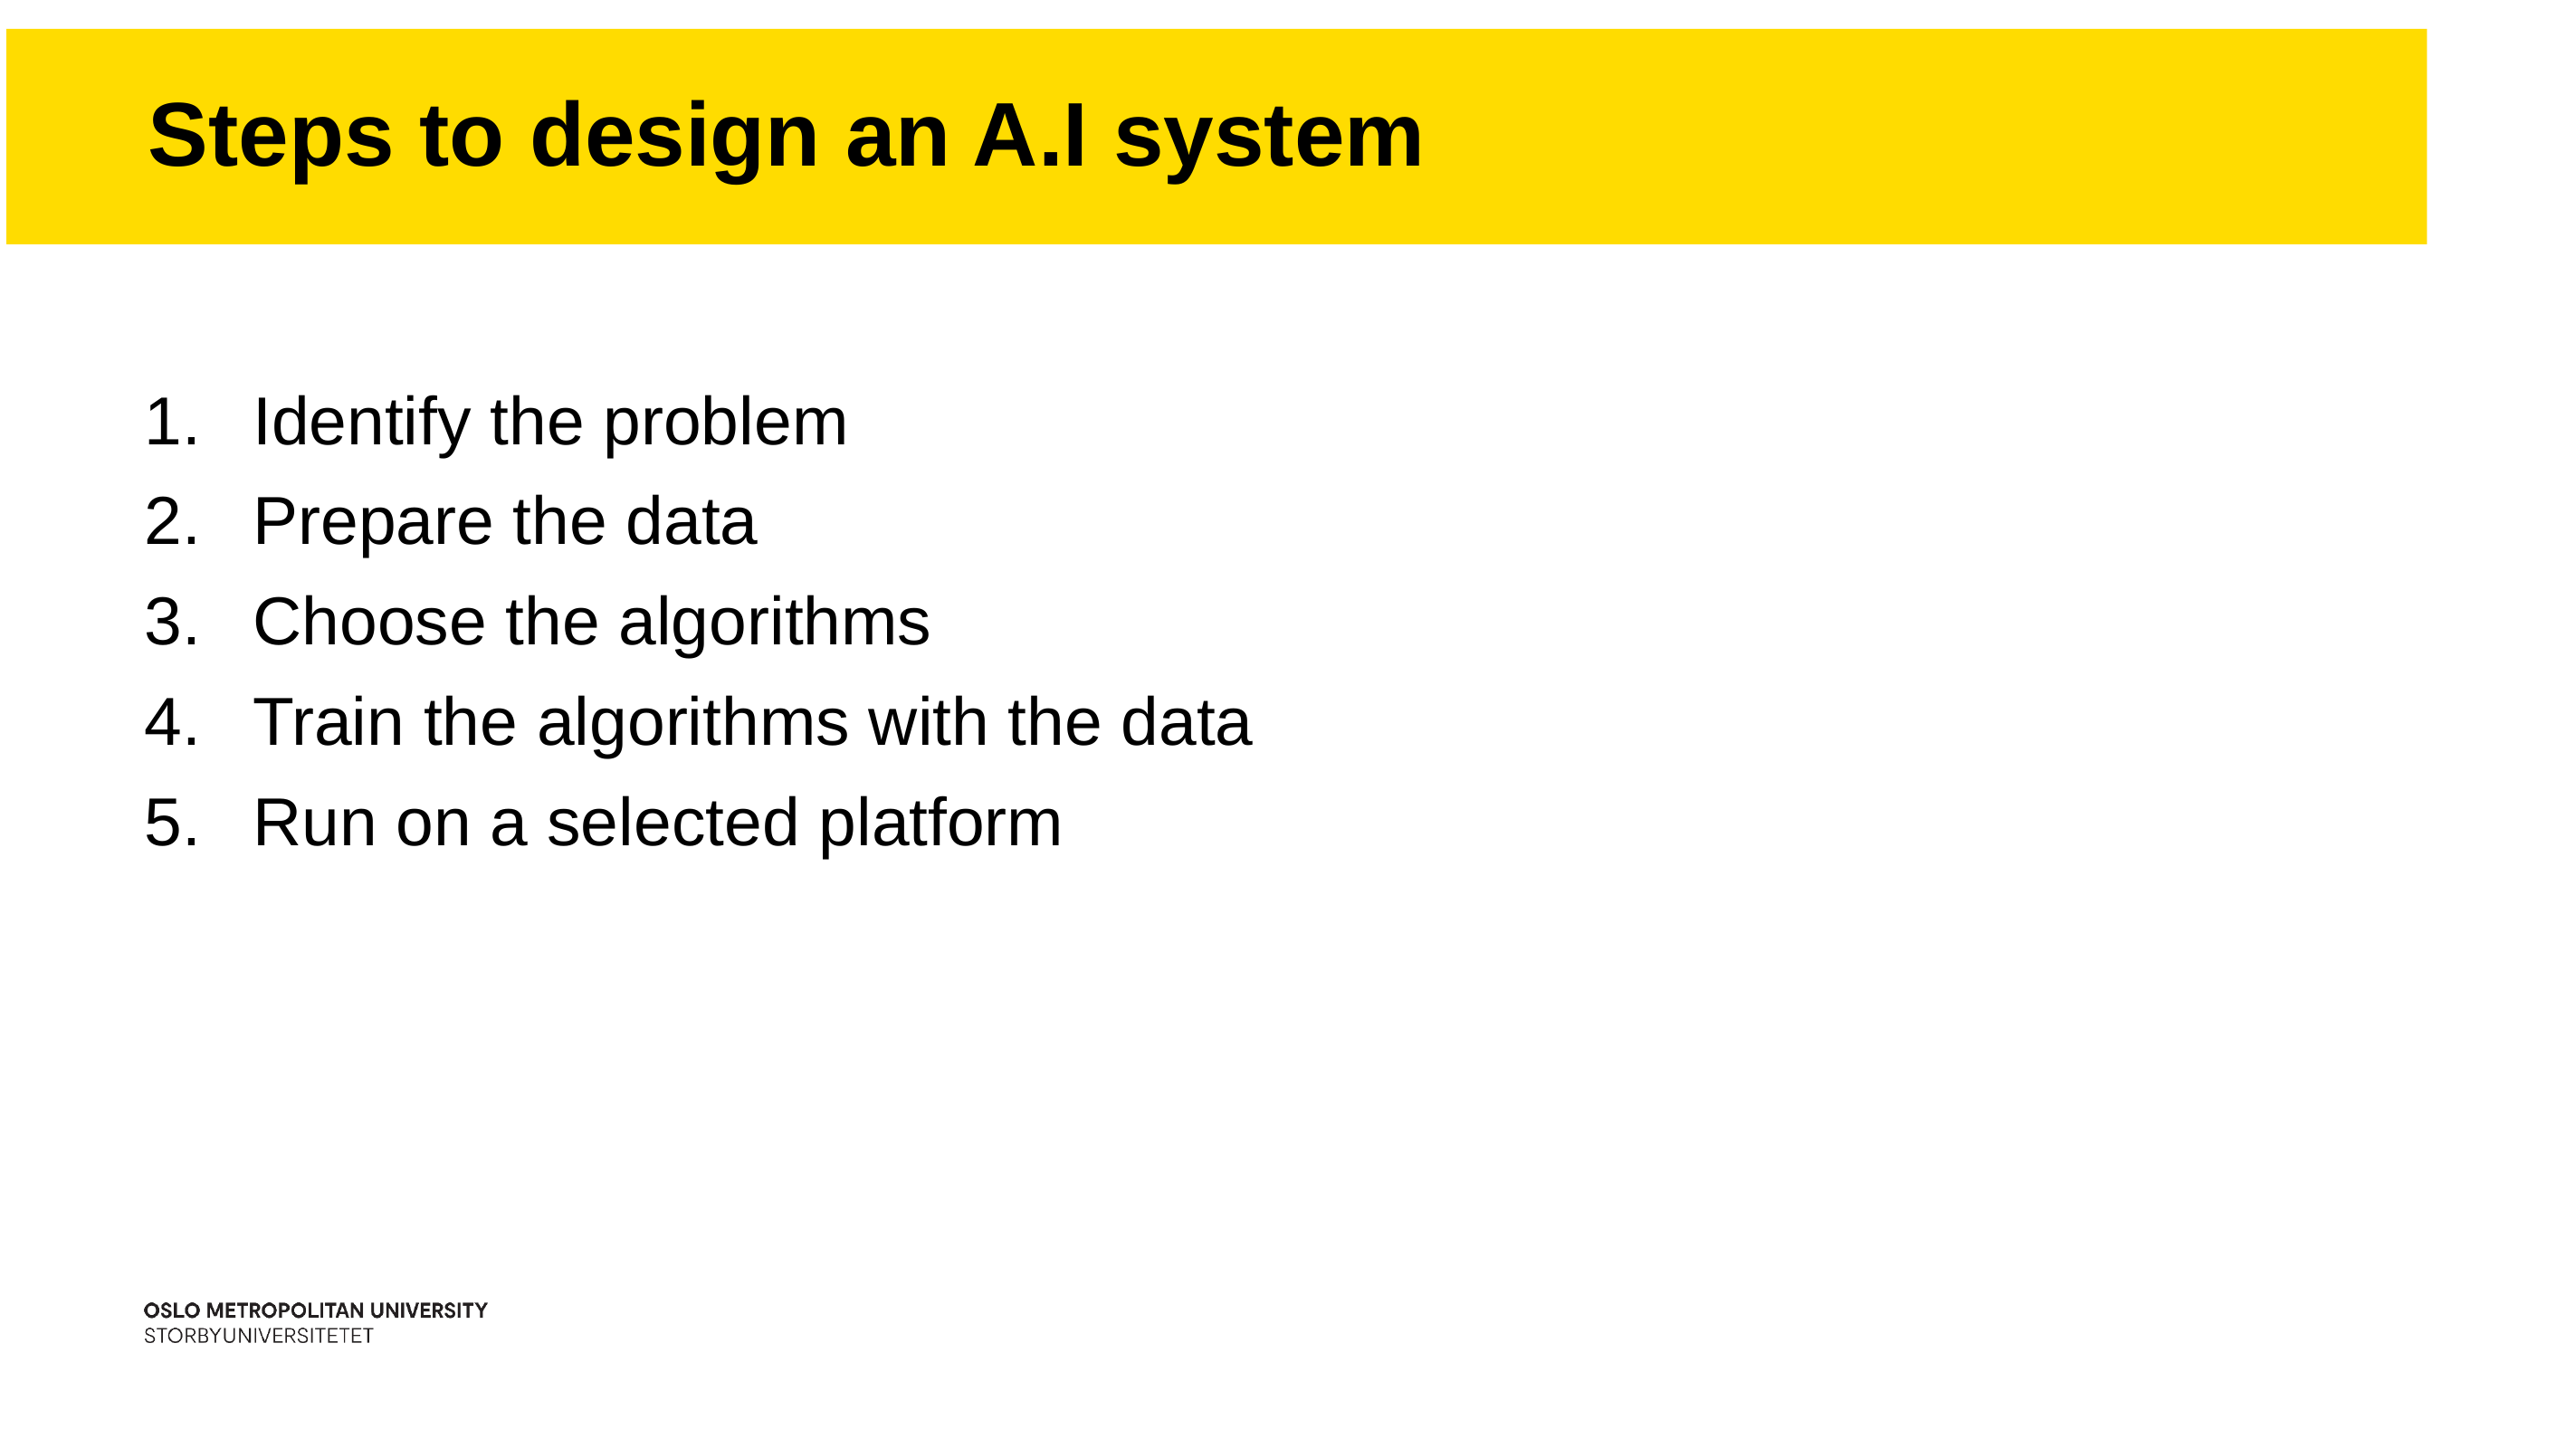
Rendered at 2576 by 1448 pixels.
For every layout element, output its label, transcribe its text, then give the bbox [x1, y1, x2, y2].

text_box Steps to design an A.I system [148, 87, 2431, 186]
picture [144, 1302, 488, 1343]
text_box [5, 28, 2428, 245]
list Identify the problem Prepare the data Choose the algorithms Train the algorithms with the data Run on a selected platform [144, 376, 2428, 1072]
